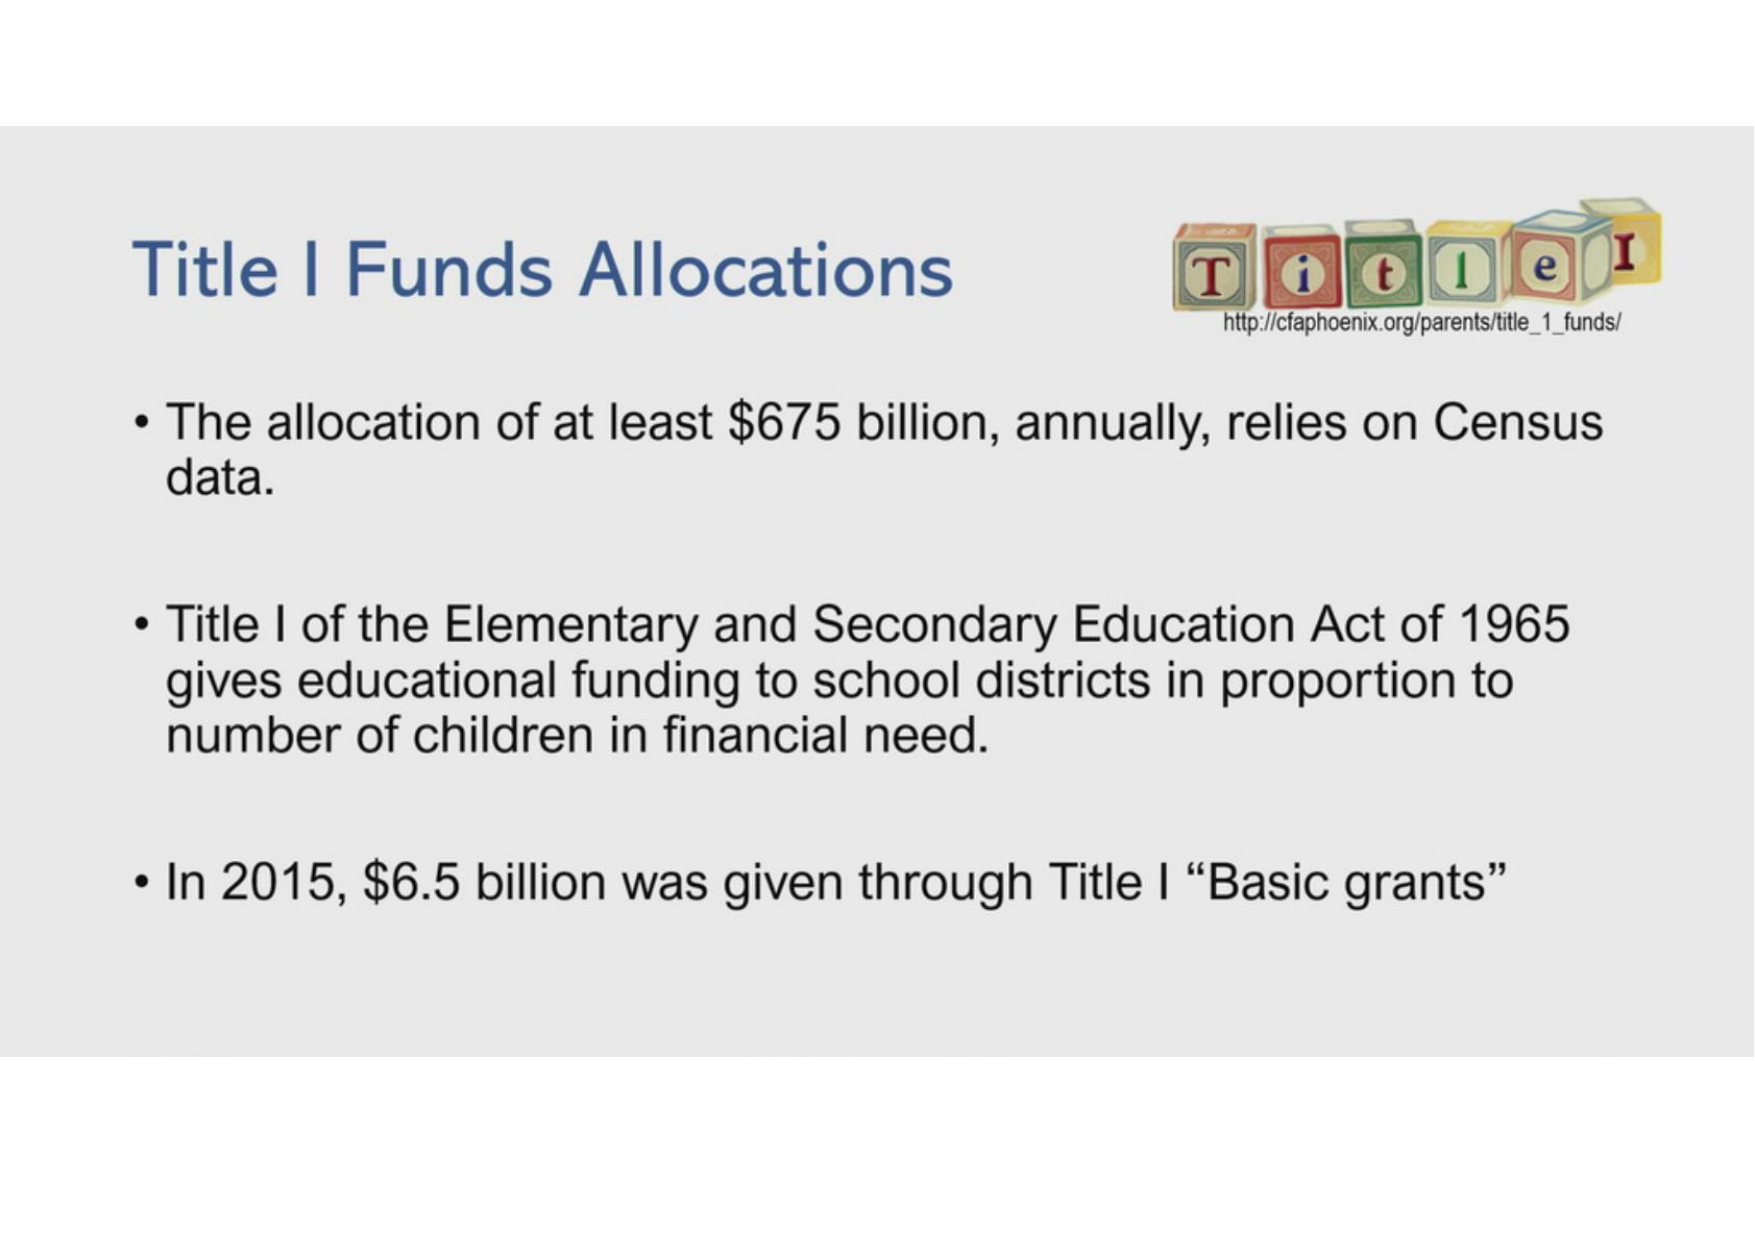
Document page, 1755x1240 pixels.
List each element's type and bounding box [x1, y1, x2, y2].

text_box [0, 126, 1755, 1057]
